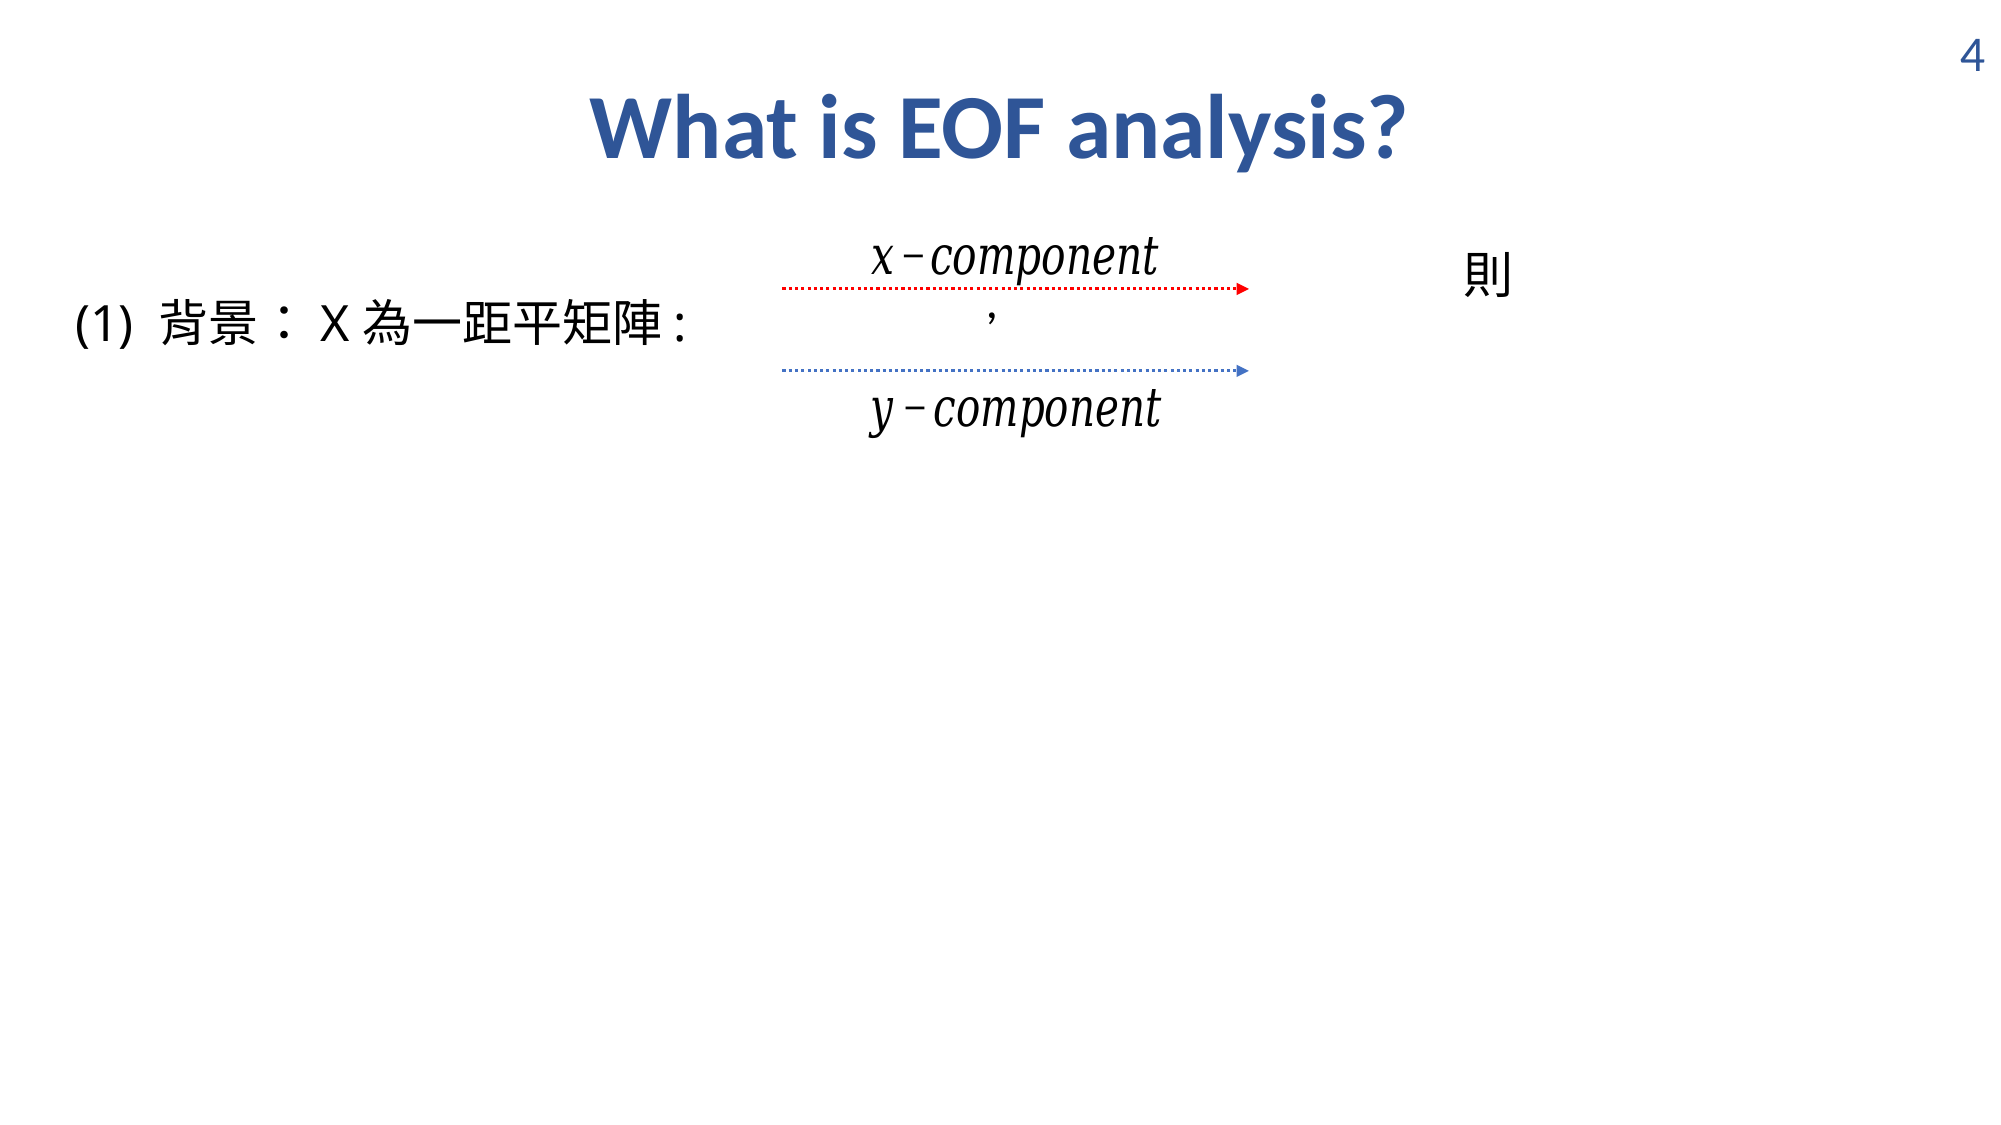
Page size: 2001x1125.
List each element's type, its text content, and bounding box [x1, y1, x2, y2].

text_box (1) 背景：X為一距平矩陣: [60, 284, 703, 360]
slide_number 4 [1906, 0, 2000, 104]
text_box What is EOF analysis? [274, 58, 1726, 199]
